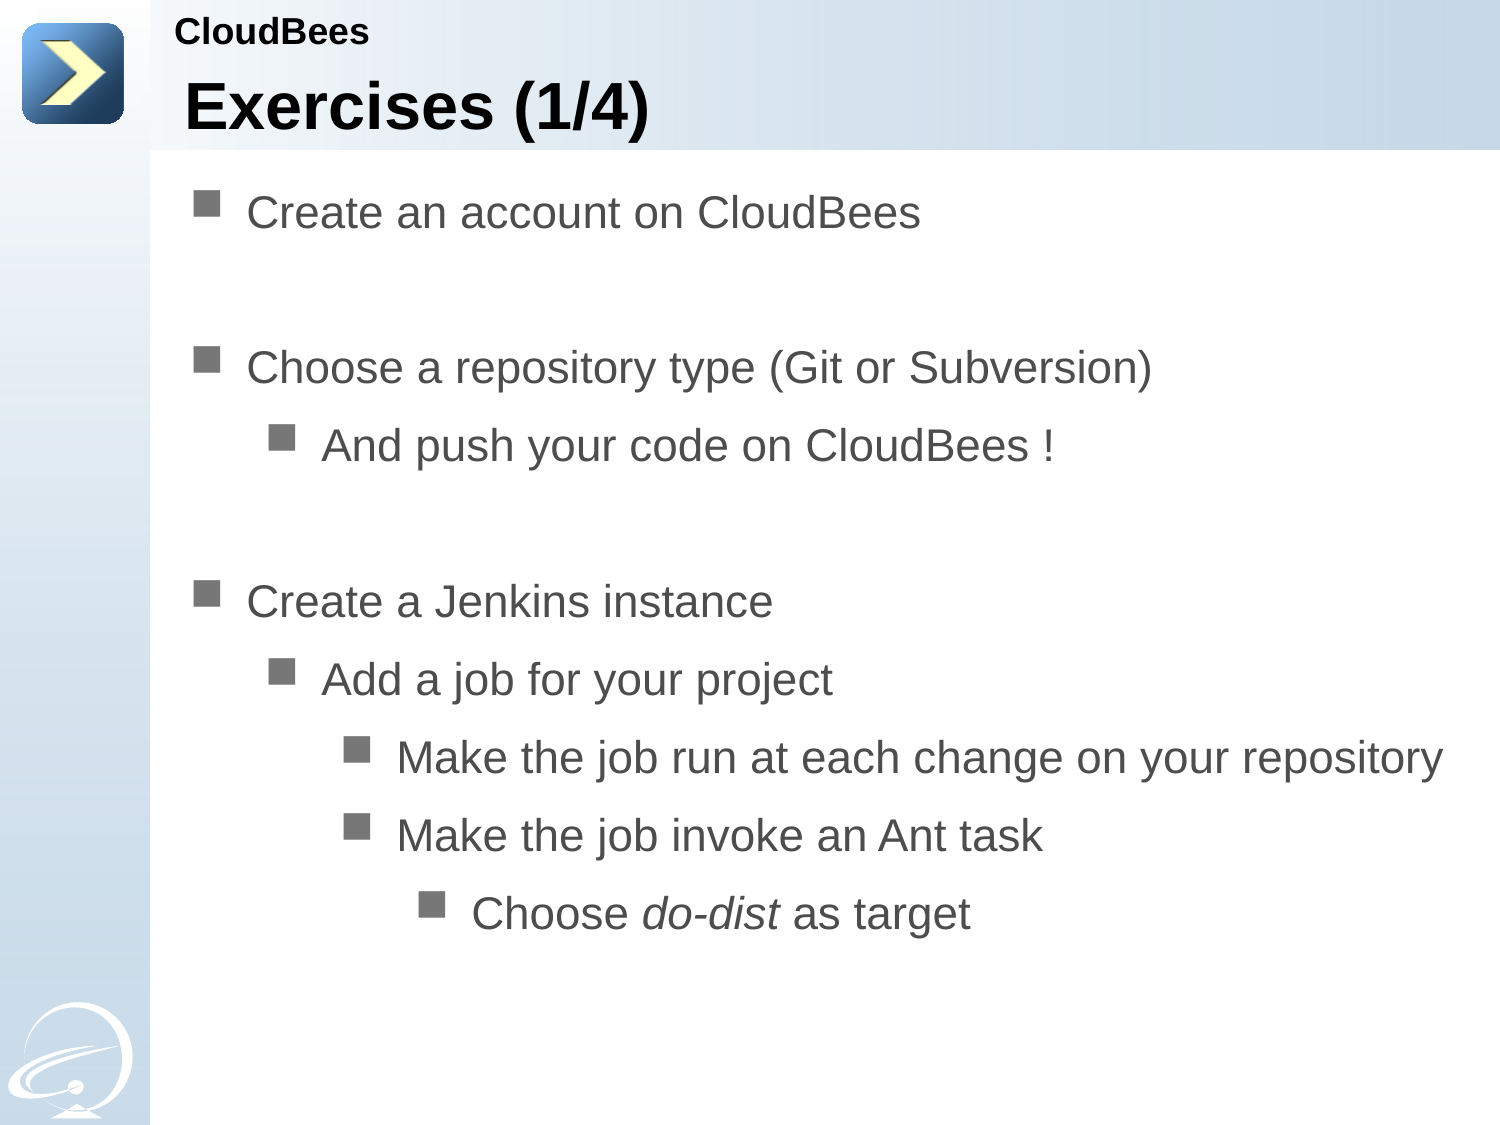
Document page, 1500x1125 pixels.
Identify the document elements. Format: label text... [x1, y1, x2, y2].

text_box Create an account on CloudBees Choose a repository type (Git or Subversion) And push your code on CloudBees ! Create a Jenkins instance Add a job for your project Make the job run at each change on your repository Make the job invoke an Ant task Choose do-dist as target [174, 174, 1463, 946]
title Exercises (1/4) [169, 65, 1438, 141]
picture [20, 20, 129, 129]
text_box CloudBees [159, 0, 1500, 60]
